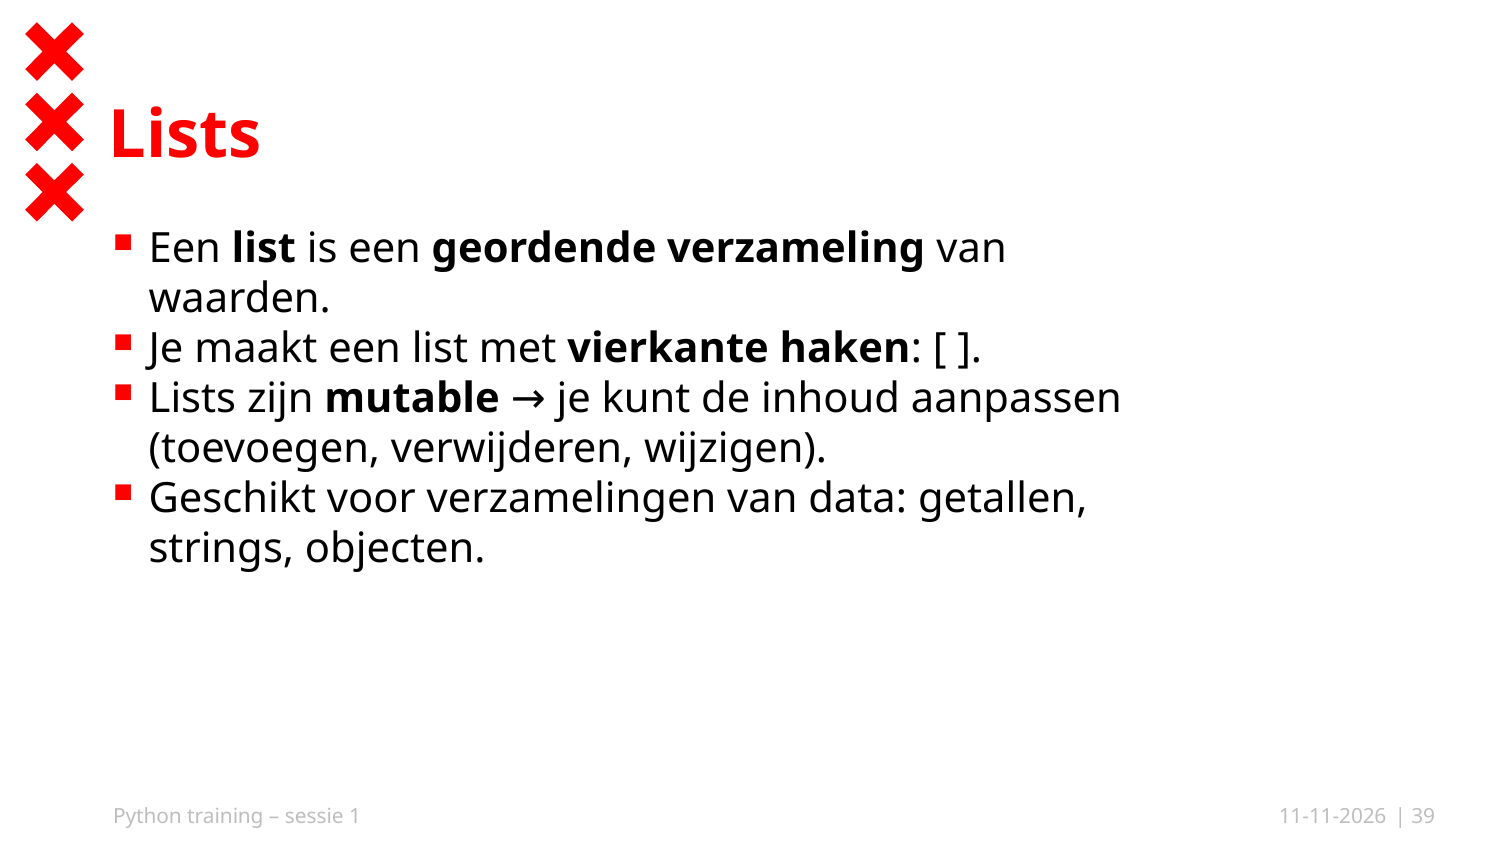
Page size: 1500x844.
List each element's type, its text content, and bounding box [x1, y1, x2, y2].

slide_number | 39 [1394, 802, 1442, 833]
list Een list is een geordende verzameling van waarden. Je maakt een list met vierkante haken: [ ]. Lists zijn mutable → je kunt de inhoud aanpassen (toevoegen, verwijderen, wijzigen). Geschikt voor verzamelingen van data: getallen, strings, objecten. [113, 221, 1164, 611]
footer Python training – sessie 1 [113, 802, 1129, 833]
title Lists [108, 91, 1438, 251]
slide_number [1262, 802, 1387, 833]
